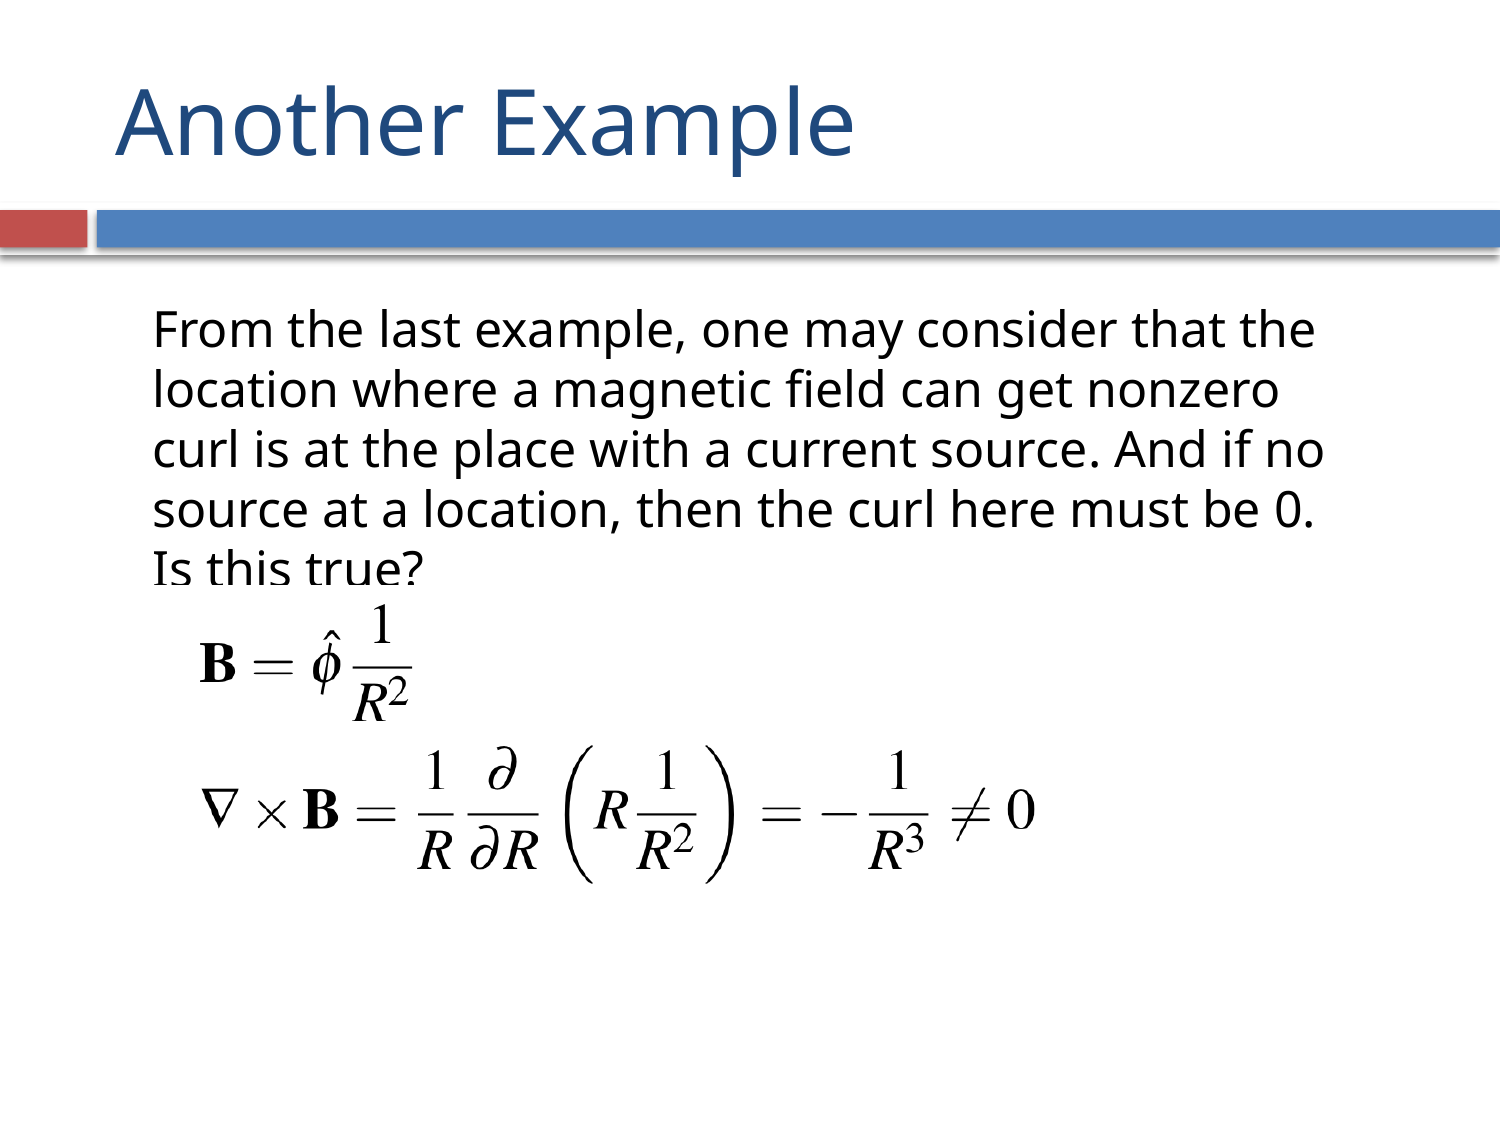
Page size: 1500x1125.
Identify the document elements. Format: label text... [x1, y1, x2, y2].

text_box From the last example, one may consider that the location where a magnetic field can get nonzero curl is at the place with a current source. And if no source at a location, then the curl here must be 0. Is this true? [137, 290, 1375, 606]
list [628, 326, 911, 386]
title Another Example [100, 37, 1438, 200]
picture [137, 584, 1076, 911]
